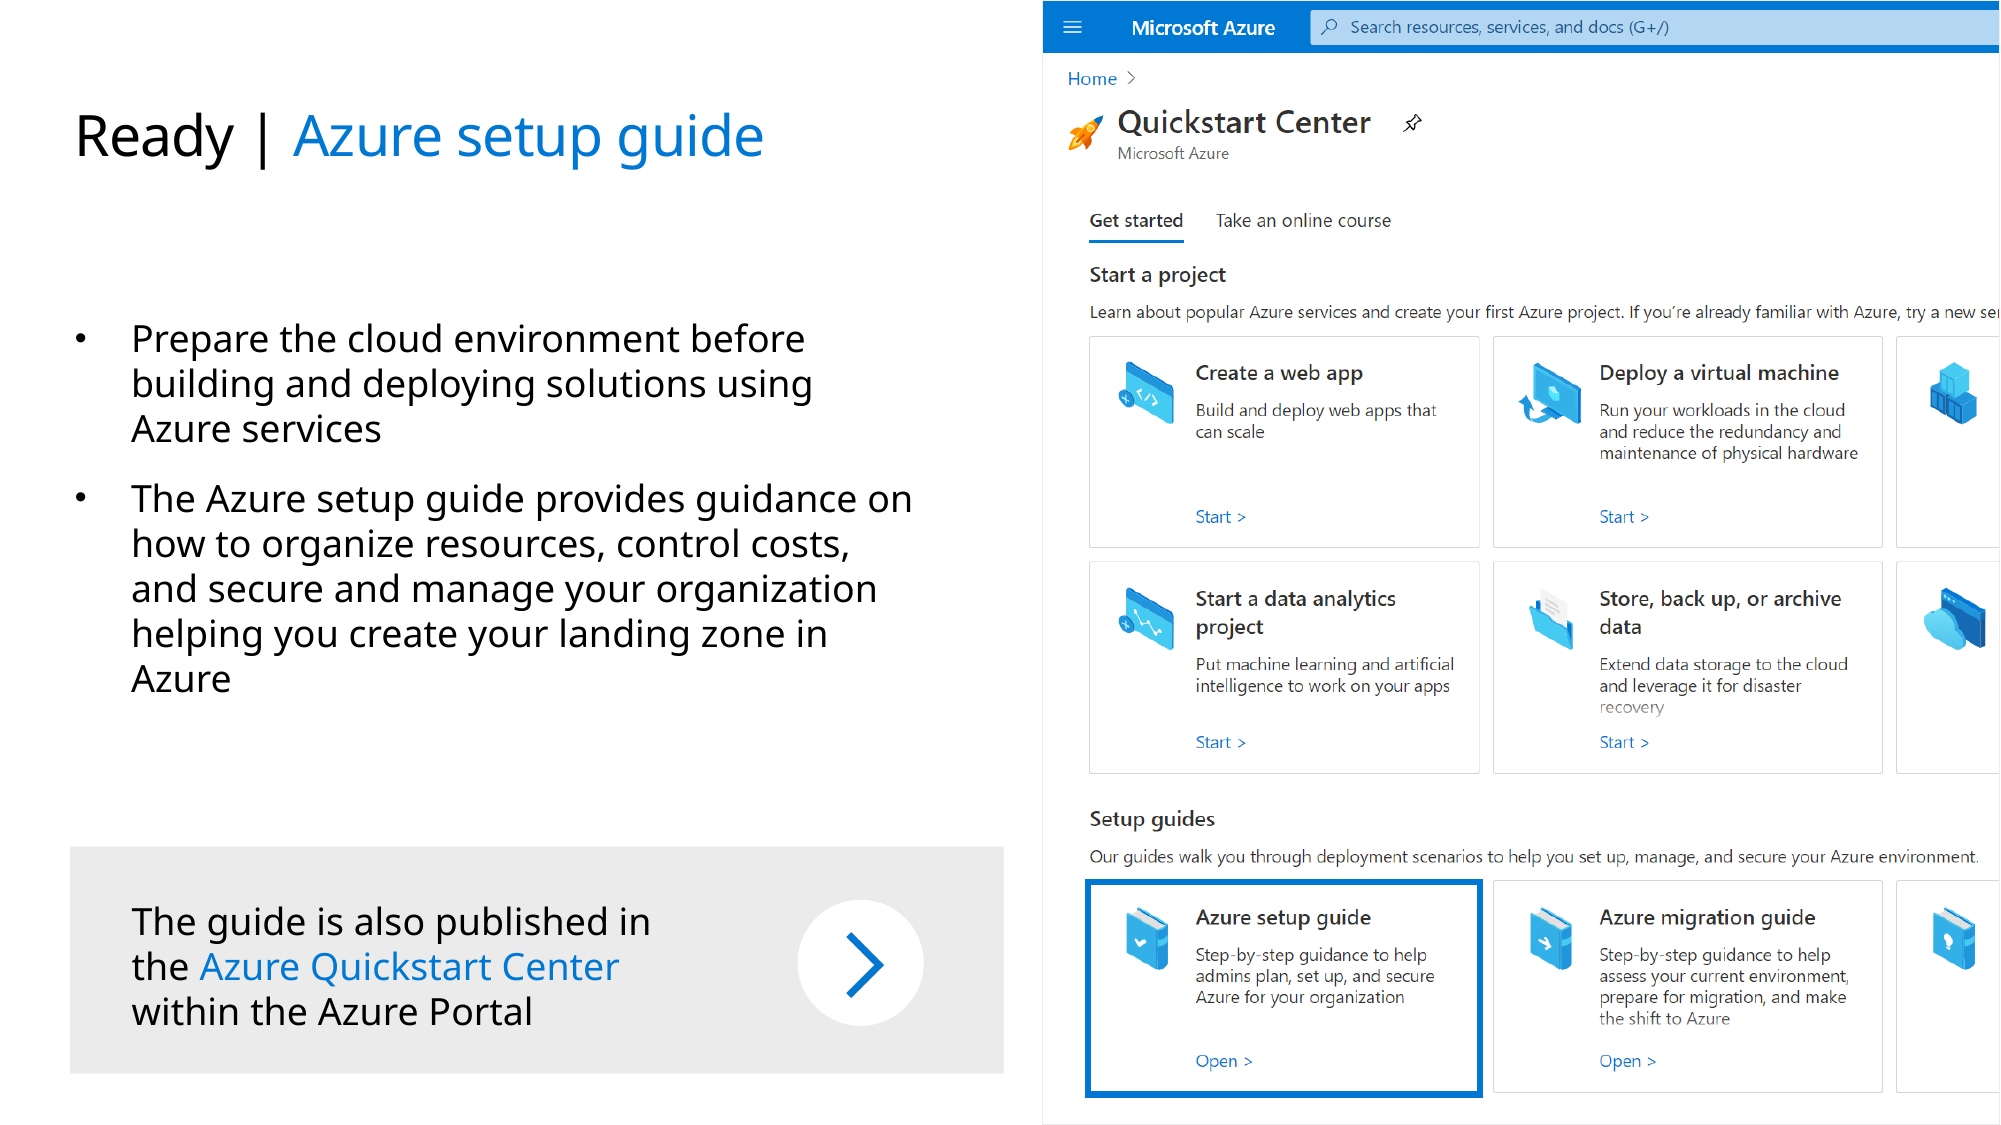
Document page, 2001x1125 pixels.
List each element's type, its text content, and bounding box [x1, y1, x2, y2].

text_box The guide is also published in the Azure Quickstart Center within the Azure Portal [116, 890, 670, 1041]
list Prepare the cloud environment before building and deploying solutions using Azure services The Azure setup guide provides guidance on how to organize resources, control costs, and secure and manage your organization helping you create your landing zone in Azure [74, 315, 917, 1053]
title Ready | Azure setup guide [74, 101, 1042, 168]
picture [809, 909, 922, 1021]
picture [1042, 0, 2000, 1125]
text_box [69, 846, 1004, 1074]
